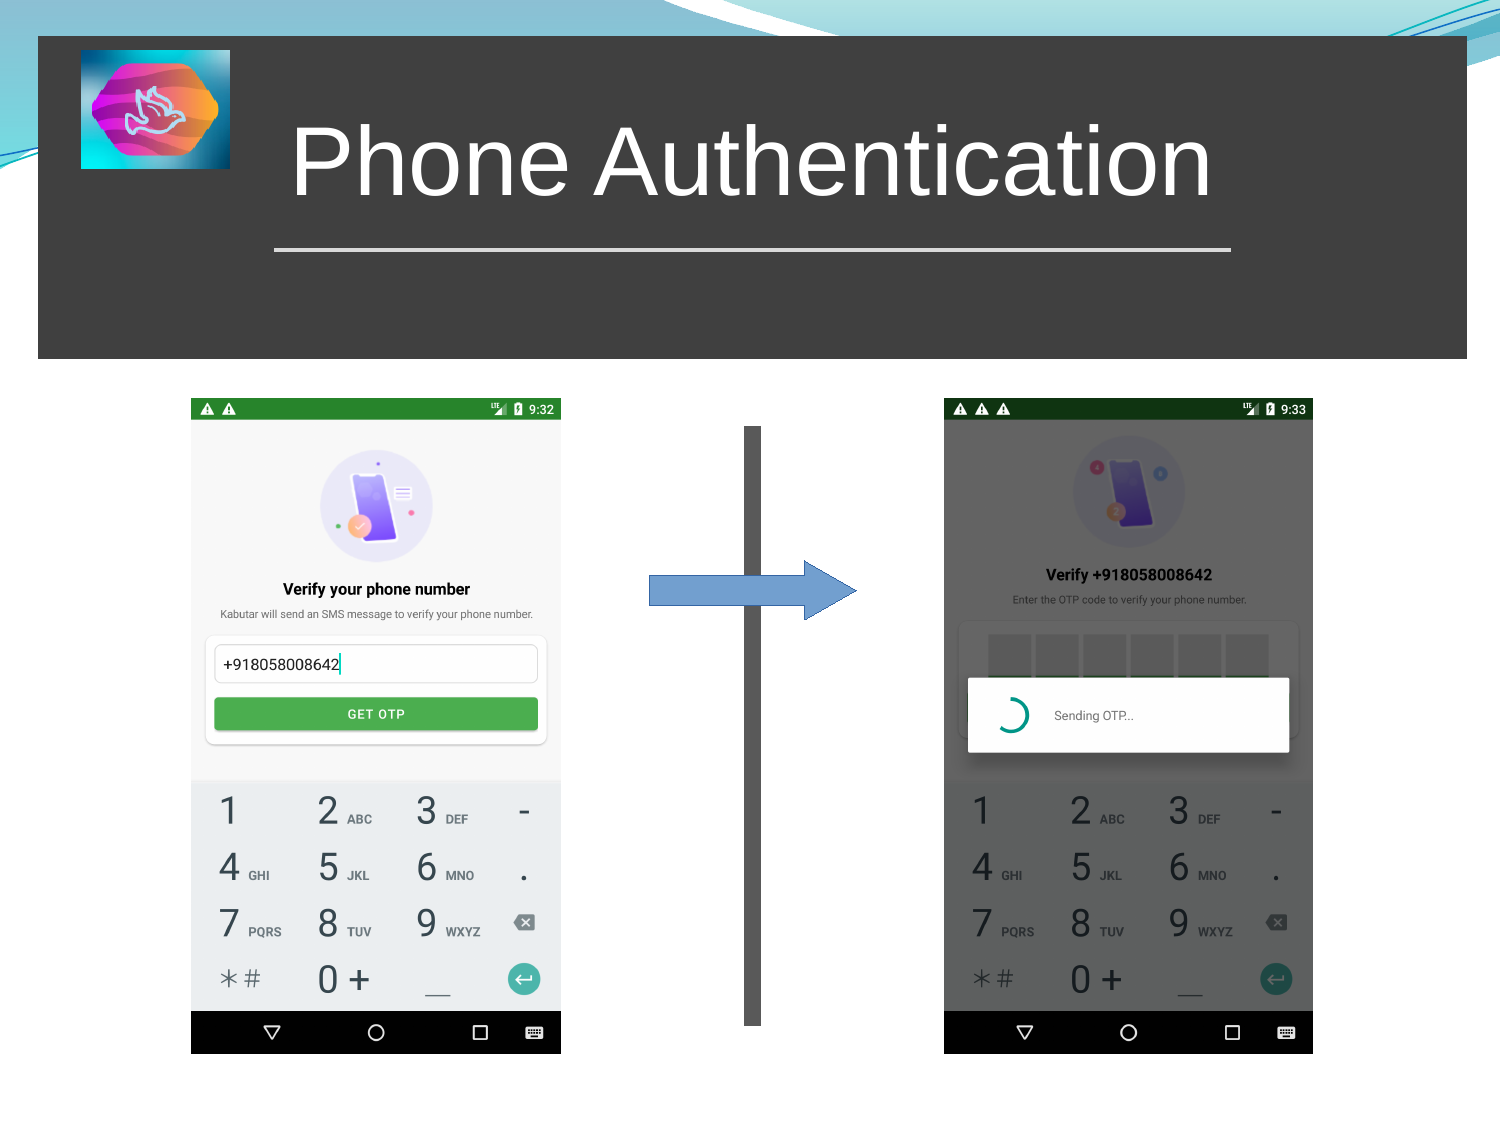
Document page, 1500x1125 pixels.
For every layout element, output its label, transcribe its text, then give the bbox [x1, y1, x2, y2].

picture [943, 397, 1314, 1055]
picture [81, 50, 230, 170]
picture [81, 50, 93, 61]
text_box [47, 44, 1458, 351]
text_box [757, 560, 857, 620]
text_box Phone Authentication [67, 71, 1438, 224]
text_box [649, 575, 748, 606]
picture [191, 397, 561, 1055]
